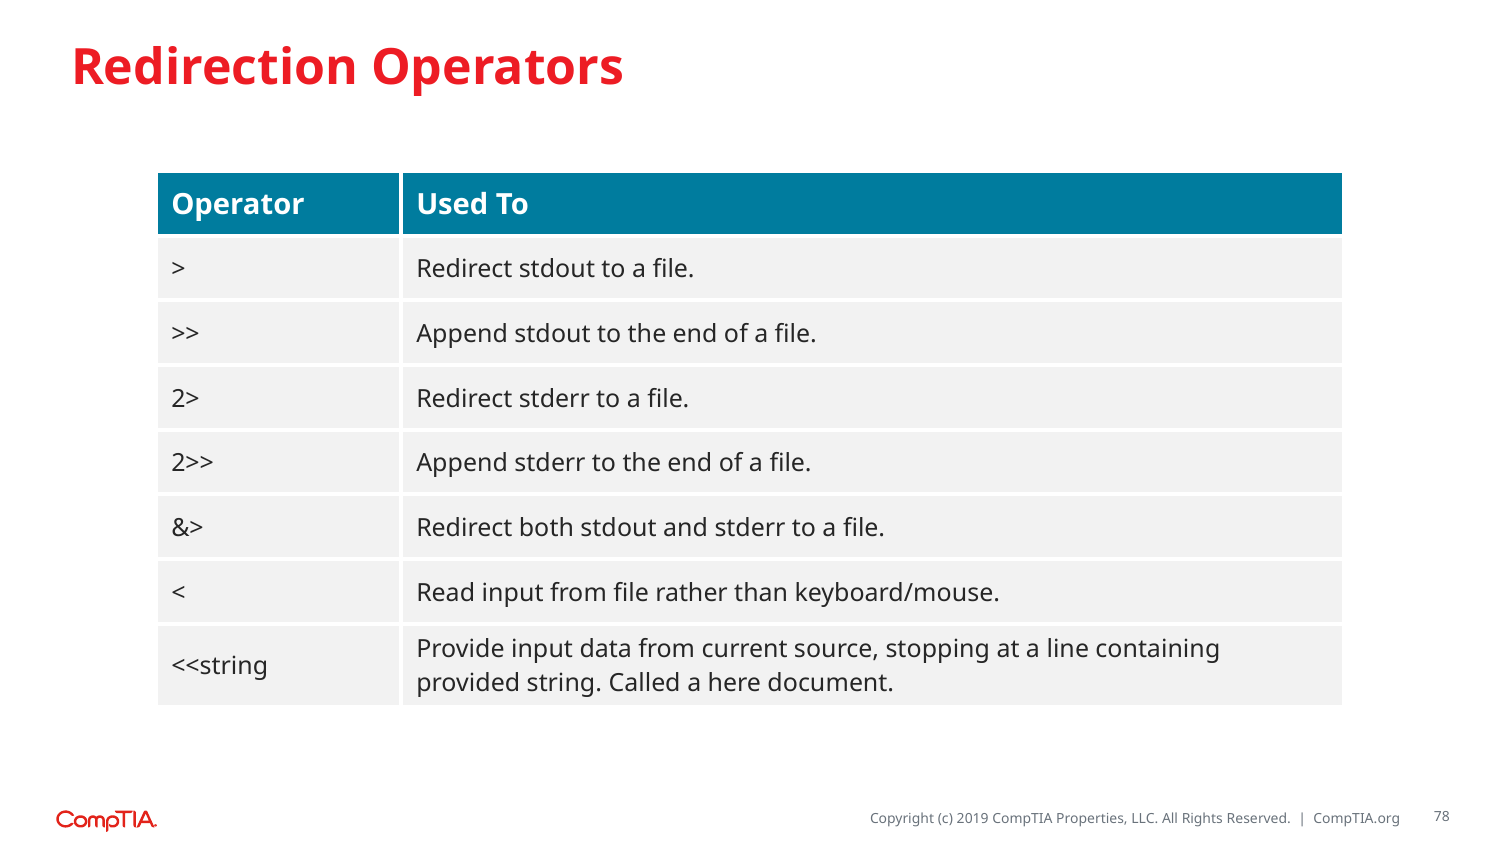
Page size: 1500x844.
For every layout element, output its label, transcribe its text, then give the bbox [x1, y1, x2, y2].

table_cell Read input from file rather than keyboard/mouse. [403, 561, 1342, 622]
table_cell Redirect stderr to a file. [403, 367, 1342, 428]
table_header Operator [158, 173, 399, 234]
table_cell > [158, 238, 399, 298]
table_header Used To [403, 173, 1342, 234]
slide_number 78 [1407, 800, 1450, 835]
table_cell &> [158, 496, 399, 557]
table_cell Append stderr to the end of a file. [403, 432, 1342, 492]
table_cell < [158, 561, 399, 622]
table_cell 2>> [158, 432, 399, 492]
table_cell <<string [158, 626, 399, 705]
table_cell Provide input data from current source, stopping at a line containing provided string. Called a here document. [403, 626, 1342, 705]
table_cell Redirect both stdout and stderr to a file. [403, 496, 1342, 557]
title Redirection Operators [56, 12, 1444, 117]
table_cell Redirect stdout to a file. [403, 238, 1342, 298]
table_cell 2> [158, 367, 399, 428]
table_cell >> [158, 302, 399, 363]
table_cell Append stdout to the end of a file. [403, 302, 1342, 363]
